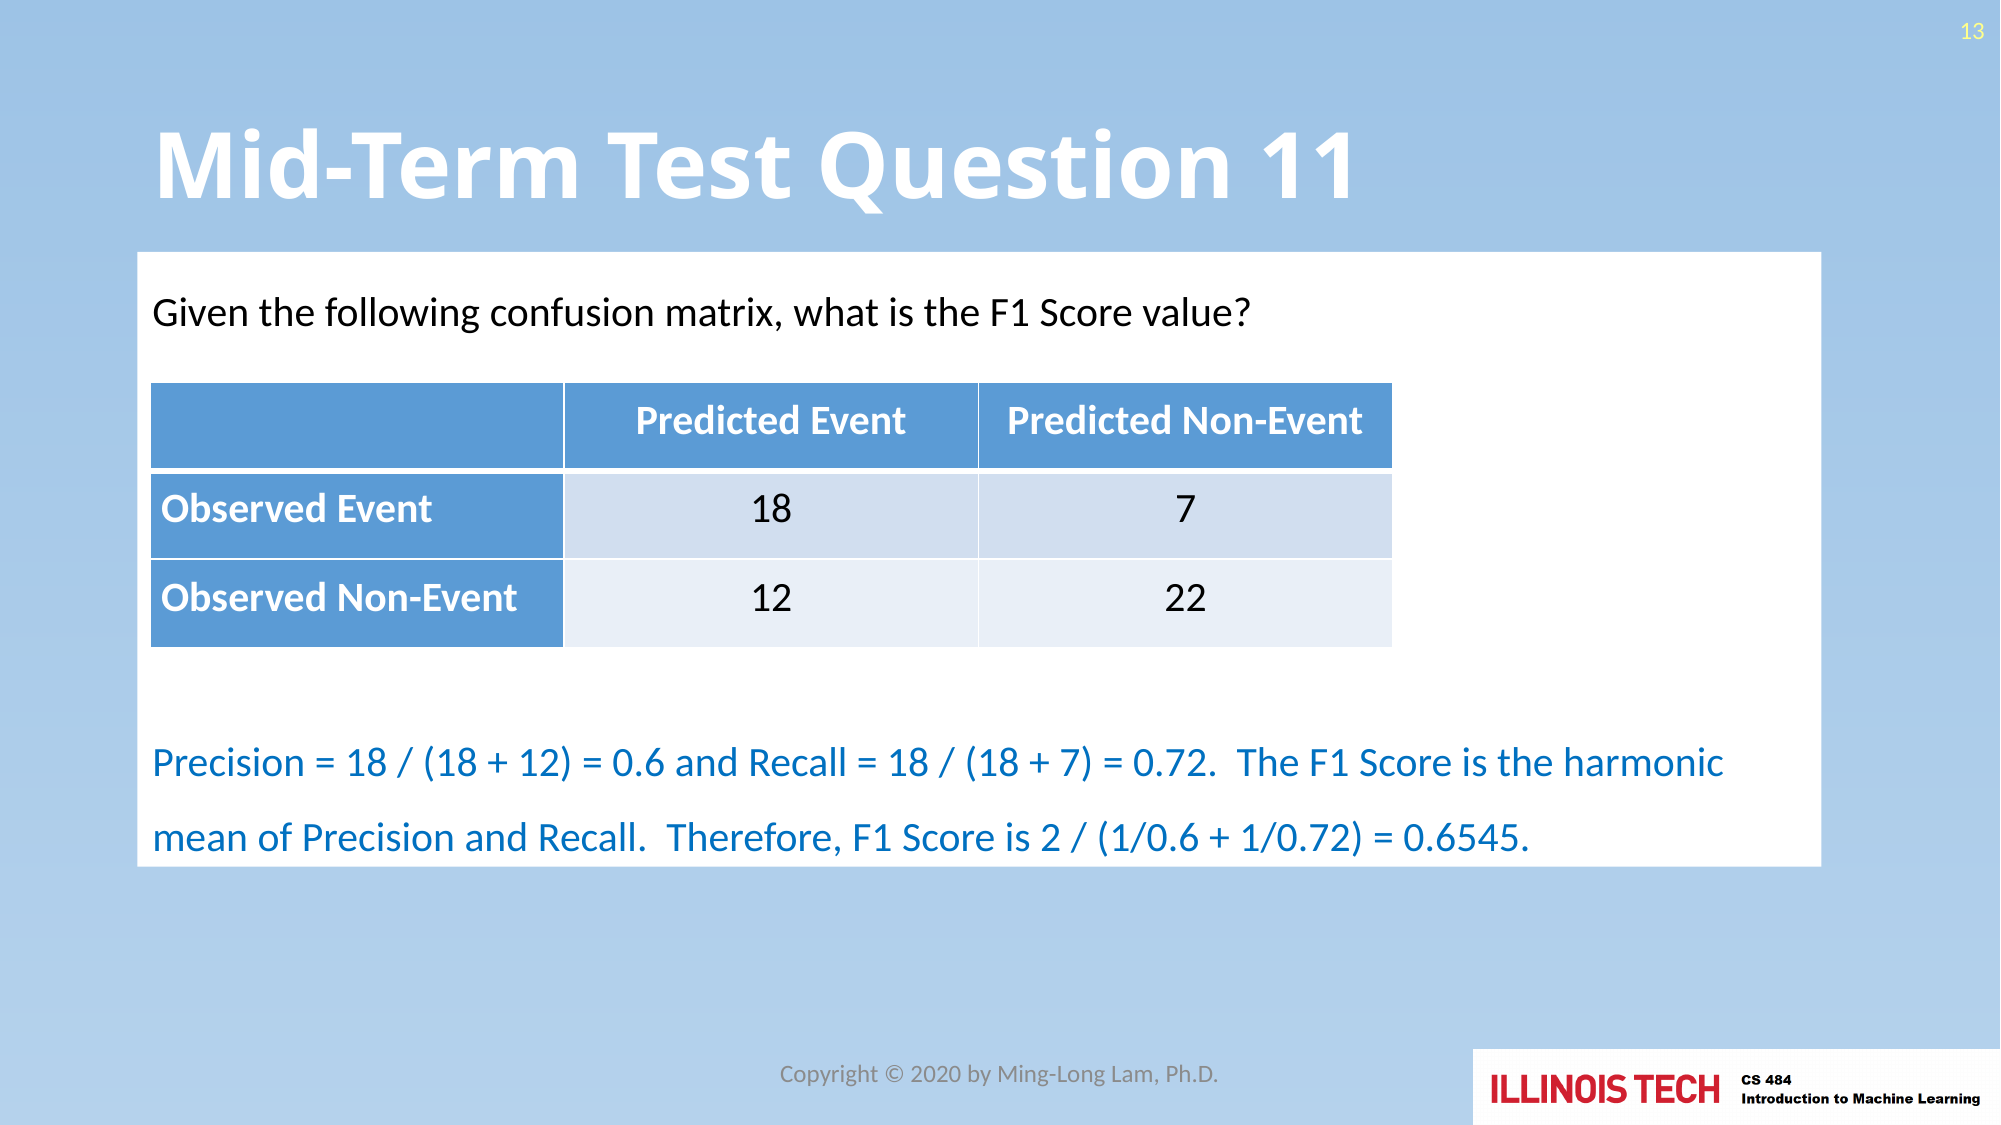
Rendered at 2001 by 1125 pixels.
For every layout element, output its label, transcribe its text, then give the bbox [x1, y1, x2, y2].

table_header Predicted Event [565, 383, 978, 468]
table_cell 12 [565, 560, 978, 647]
picture [1473, 1049, 2000, 1125]
title Mid-Term Test Question 11 [137, 59, 1863, 278]
table_cell Observed Non-Event [151, 560, 563, 647]
text_box Given the following confusion matrix, what is the F1 Score value? Precision = 18 / (18 + 12) = 0.6 and Recall = 18 / (18 + 7) = 0.72. The F1 Score is the harmonic mean of Precision and Recall. Therefore, F1 Score is 2 / (1/0.6 + 1/0.72) = 0.6545. [137, 251, 1822, 867]
table_header [151, 383, 563, 468]
table_cell 18 [565, 474, 978, 558]
table_cell 7 [979, 474, 1392, 558]
table_cell 22 [979, 560, 1392, 647]
slide_number 13 [1550, 0, 2000, 60]
table_cell Observed Event [151, 474, 563, 558]
table_header Predicted Non-Event [979, 383, 1392, 468]
footer Copyright © 2020 by Ming-Long Lam, Ph.D. [662, 1042, 1338, 1103]
